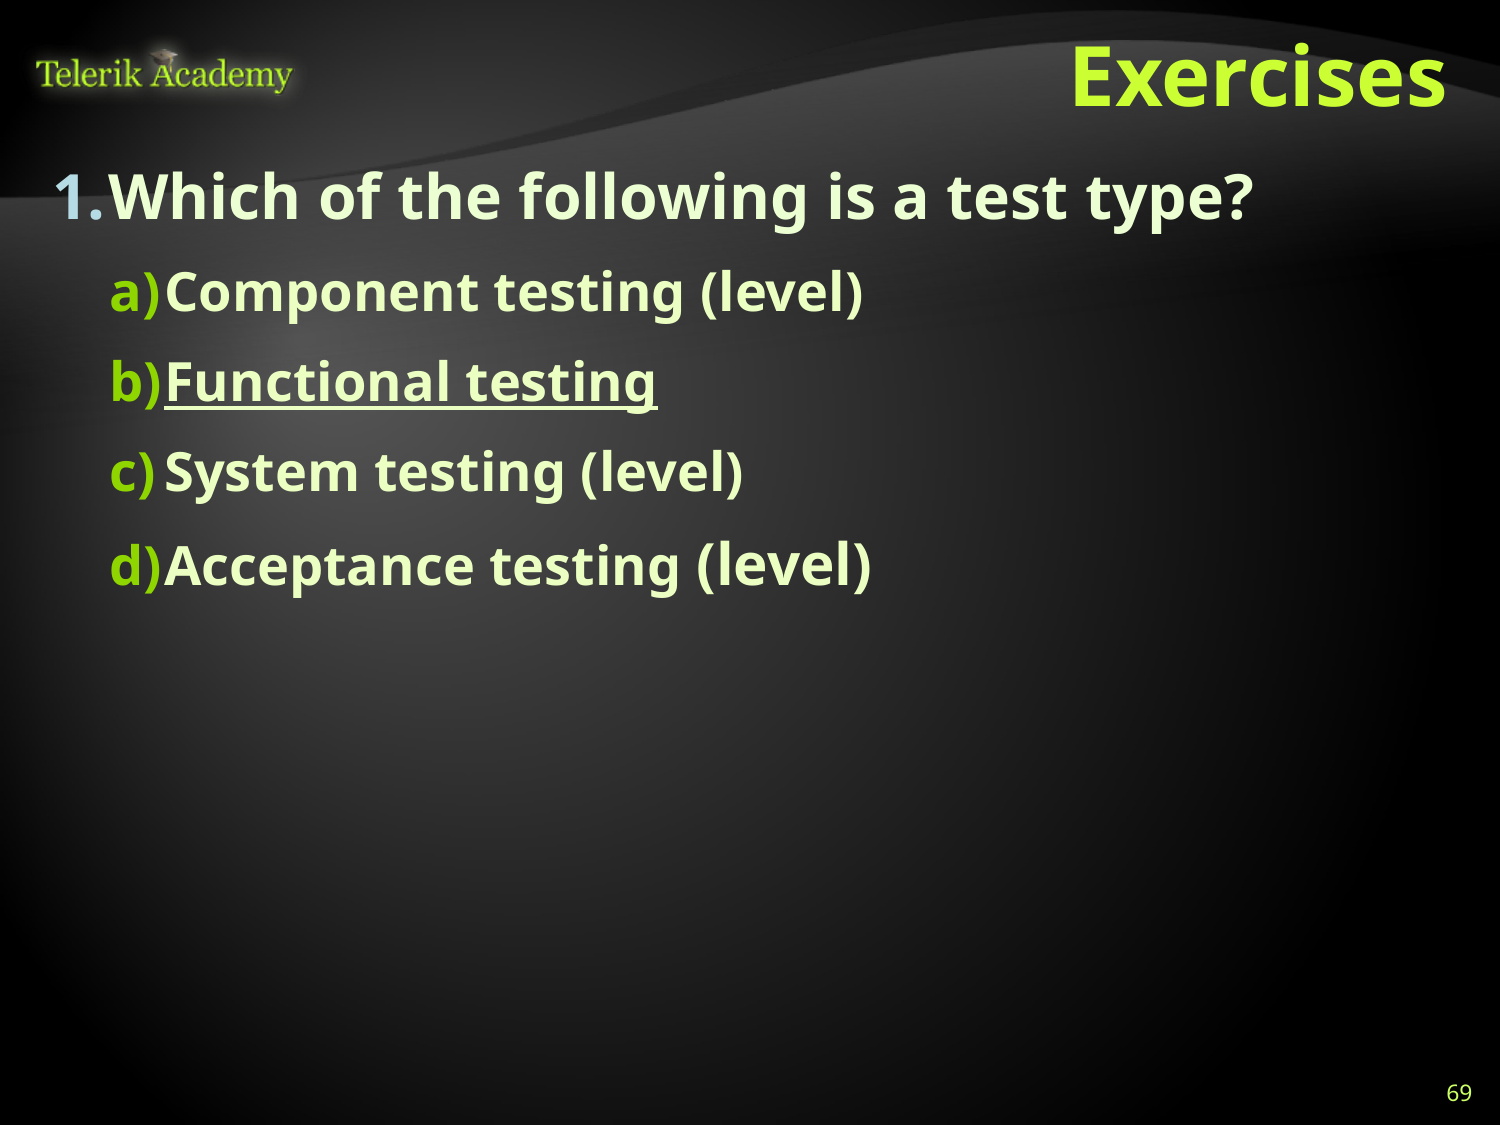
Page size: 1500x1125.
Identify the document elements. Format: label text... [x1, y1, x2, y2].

picture [0, 0, 1500, 1125]
title Exercises [300, 12, 1463, 149]
slide_number 69 [1412, 1074, 1488, 1113]
list Which of the following is a test type? Component testing (level) Functional testing System testing (level) Acceptance testing (level) [37, 149, 1463, 1100]
